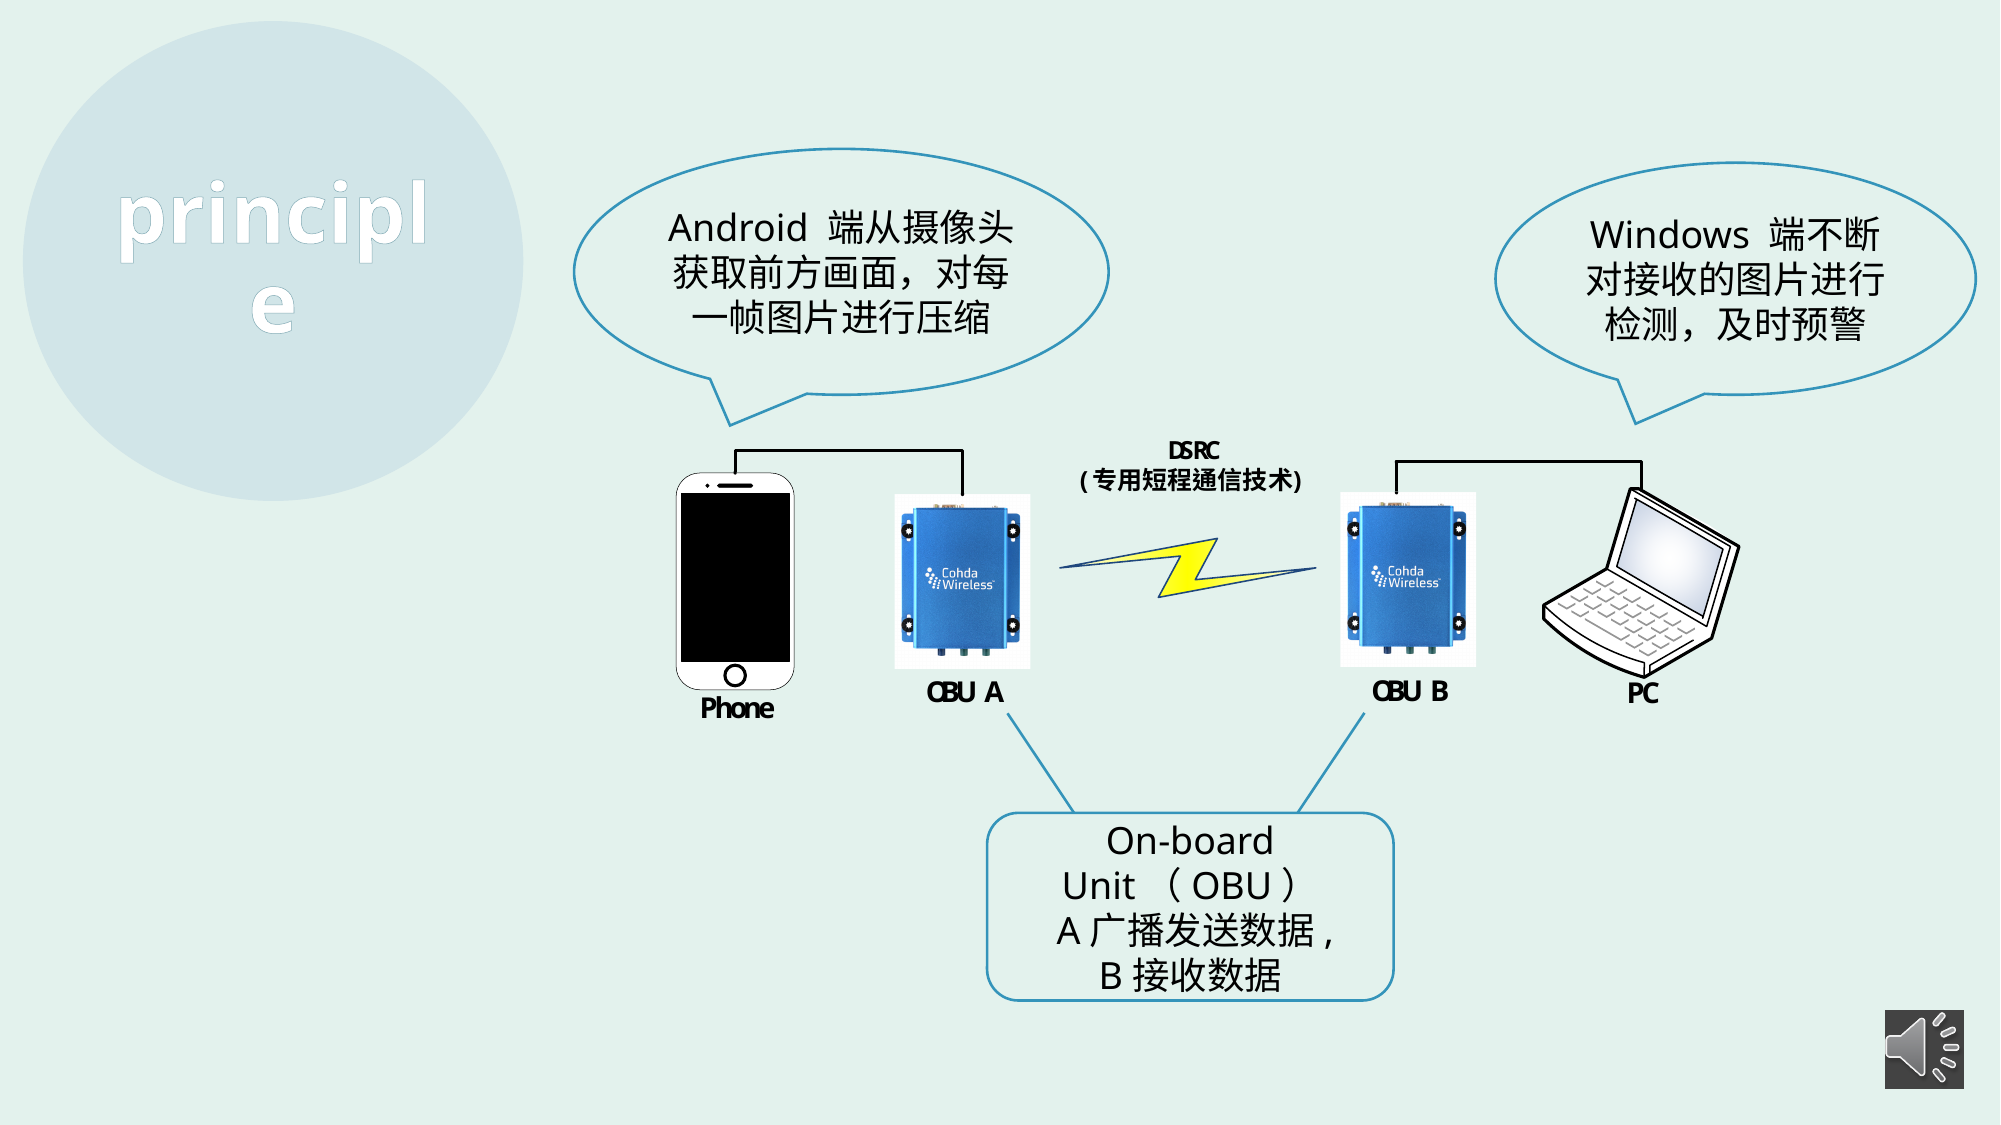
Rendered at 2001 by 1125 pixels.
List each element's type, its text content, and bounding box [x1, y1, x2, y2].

text_box Android 端从摄像头获取前方画面，对每一帧图片进行压缩 [573, 147, 1110, 416]
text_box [23, 21, 523, 501]
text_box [987, 712, 1394, 1001]
text_box Windows 端不断对接收的图片进行检测，及时预警 [1494, 161, 1977, 416]
picture [1884, 1009, 1965, 1090]
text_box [574, 416, 1742, 733]
